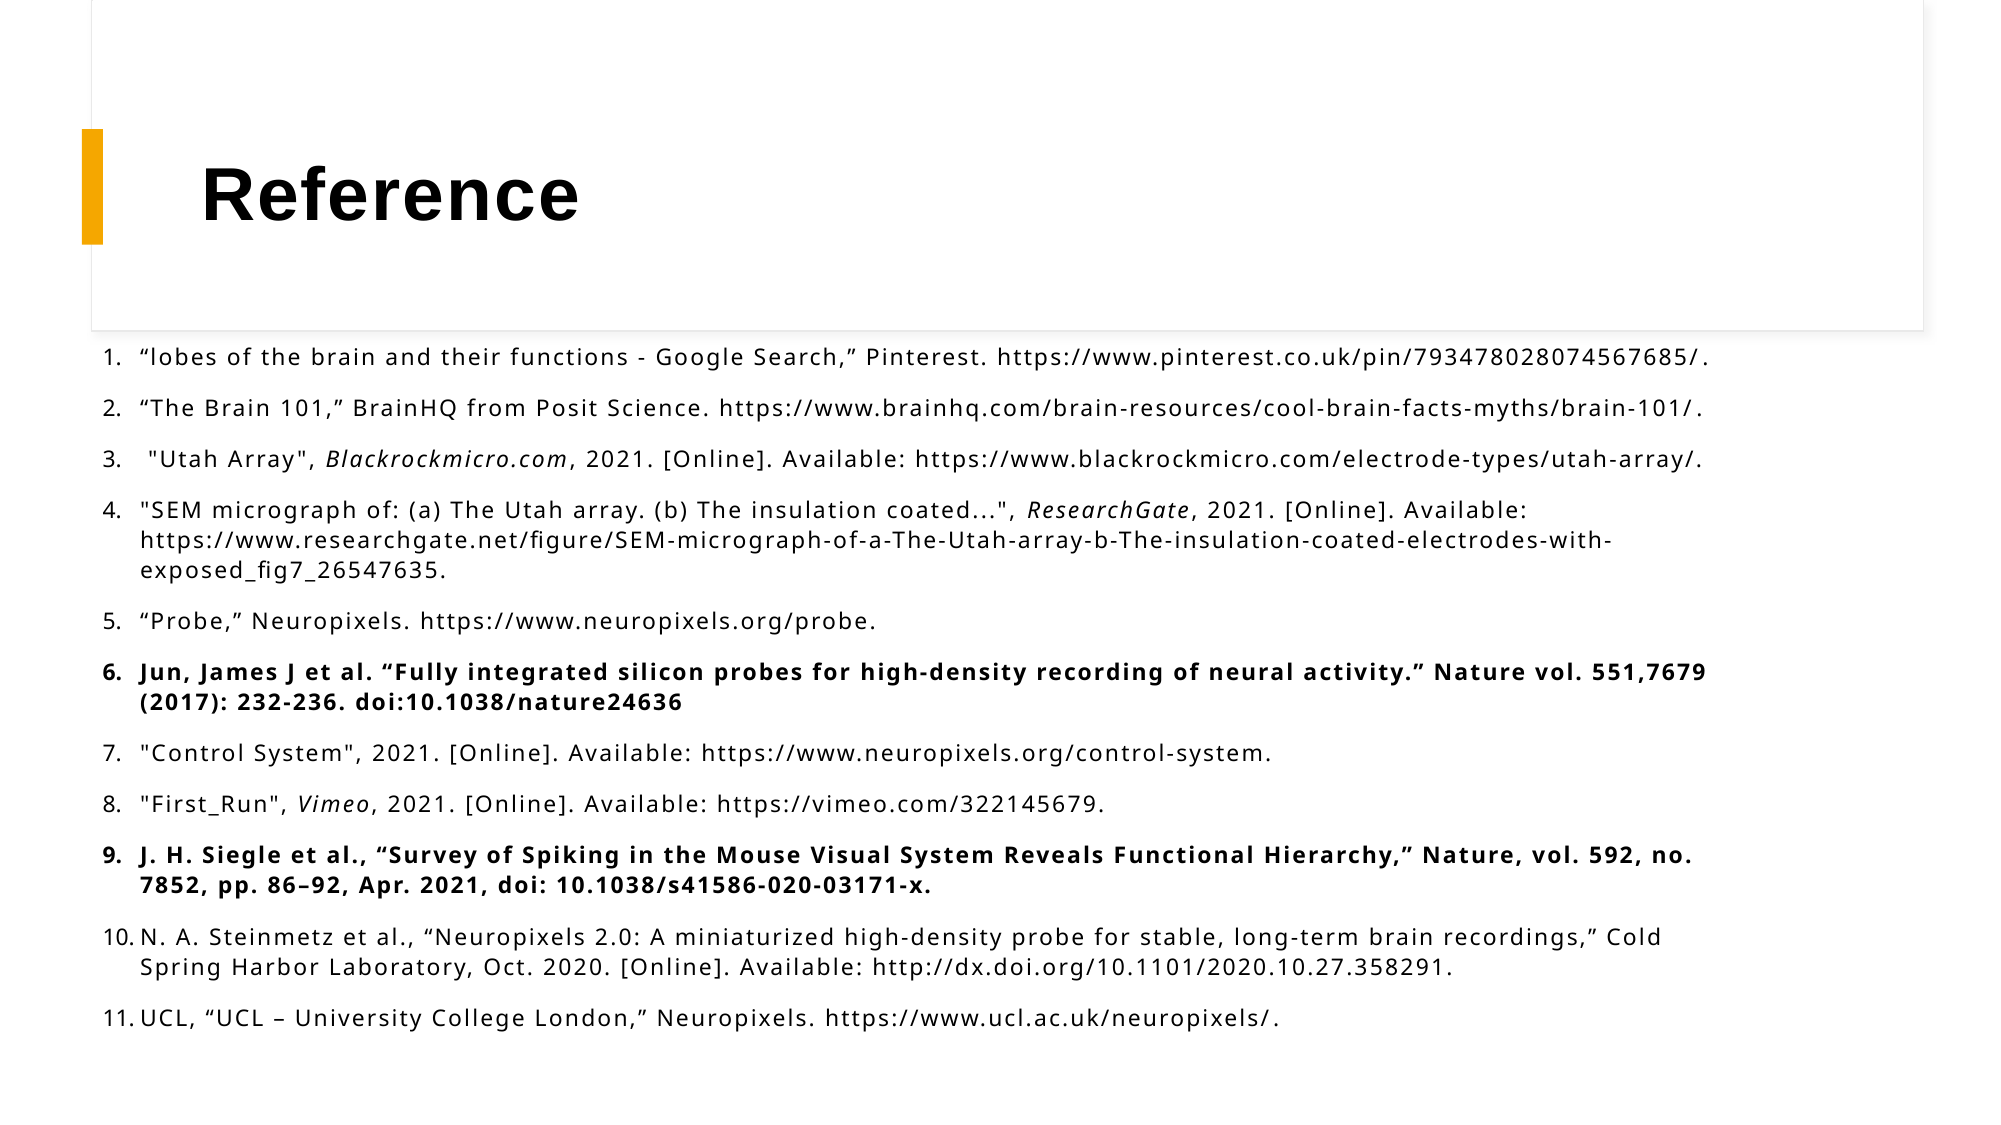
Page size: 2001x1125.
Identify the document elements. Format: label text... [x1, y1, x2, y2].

list “lobes of the brain and their functions - Google Search,” Pinterest. https://www.pinterest.co.uk/pin/793478028074567685/. “The Brain 101,” BrainHQ from Posit Science. https://www.brainhq.com/brain-resources/cool-brain-facts-myths/brain-101/. "Utah Array", Blackrockmicro.com, 2021. [Online]. Available: https://www.blackrockmicro.com/electrode-types/utah-array/. "SEM micrograph of: (a) The Utah array. (b) The insulation coated...", ResearchGate, 2021. [Online]. Available: https://www.researchgate.net/figure/SEM-micrograph-of-a-The-Utah-array-b-The-insulation-coated-electrodes-with-exposed_fig7_26547635. “Probe,” Neuropixels. https://www.neuropixels.org/probe. Jun, James J et al. “Fully integrated silicon probes for high-density recording of neural activity.” Nature vol. 551,7679 (2017): 232-236. doi:10.1038/nature24636 "Control System", 2021. [Online]. Available: https://www.neuropixels.org/control-system. "First_Run", Vimeo, 2021. [Online]. Available: https://vimeo.com/322145679. J. H. Siegle et al., “Survey of Spiking in the Mouse Visual System Reveals Functional Hierarchy,” Nature, vol. 592, no. 7852, pp. 86–92, Apr. 2021, doi: 10.1038/s41586-020-03171-x. N. A. Steinmetz et al., “Neuropixels 2.0: A miniaturized high-density probe for stable, long-term brain recordings,” Cold Spring Harbor Laboratory, Oct. 2020. [Online]. Available: http://dx.doi.org/10.1101/2020.10.27.358291. UCL, “UCL – University College London,” Neuropixels. https://www.ucl.ac.uk/neuropixels/. [84, 321, 1772, 1077]
title Reference [183, 90, 1851, 284]
